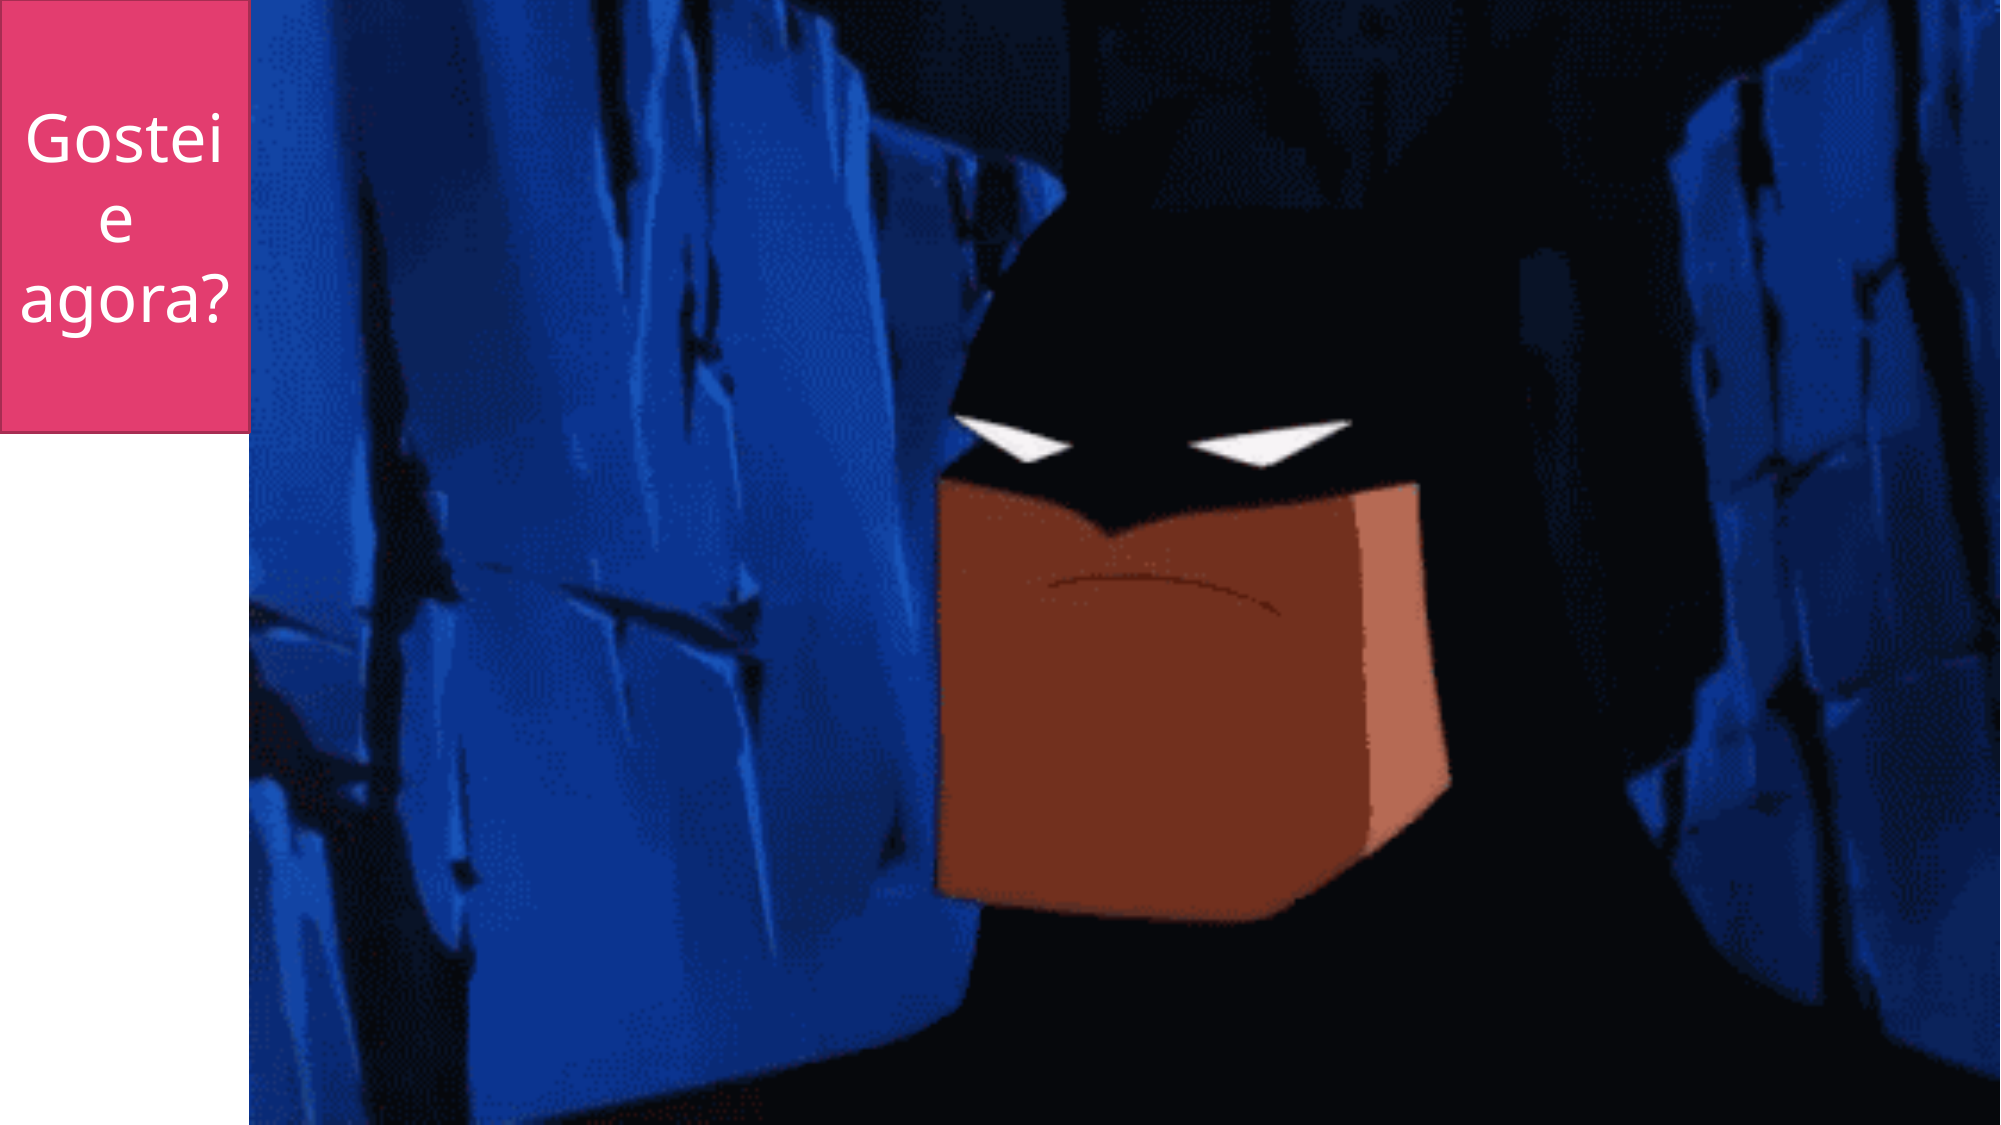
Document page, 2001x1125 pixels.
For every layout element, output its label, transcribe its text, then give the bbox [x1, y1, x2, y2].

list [249, 0, 2000, 1125]
title Gostei e agora? [0, 0, 246, 434]
